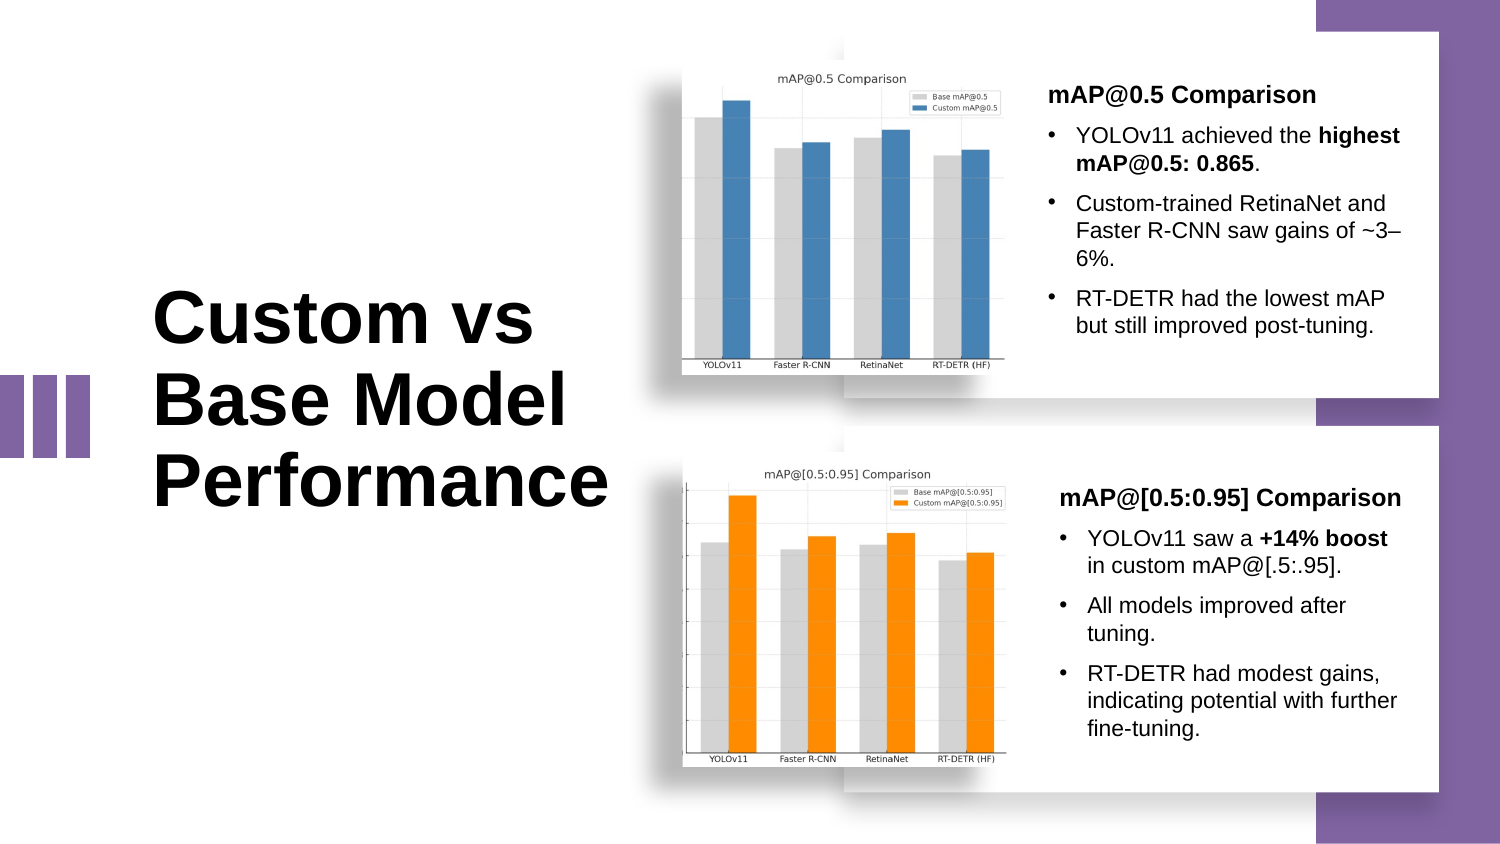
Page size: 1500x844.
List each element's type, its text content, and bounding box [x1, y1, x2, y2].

text_box [0, 0, 1316, 844]
text_box [843, 31, 1439, 399]
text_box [0, 374, 91, 459]
picture [682, 452, 1007, 767]
text_box [1316, 0, 1500, 844]
text_box mAP@0.5 Comparison YOLOv11 achieved the highest mAP@0.5: 0.865. Custom-trained RetinaNet and Faster R-CNN saw gains of ~3–6%. RT-DETR had the lowest mAP but still improved post-tuning. [1032, 70, 1422, 346]
title Custom vs Base Model Performance [137, 271, 740, 709]
text_box mAP@[0.5:0.95] Comparison YOLOv11 saw a +14% boost in custom mAP@[.5:.95]. All models improved after tuning. RT-DETR had modest gains, indicating potential with further fine-tuning. [1044, 473, 1423, 749]
text_box [843, 425, 1439, 793]
picture [681, 60, 1006, 376]
